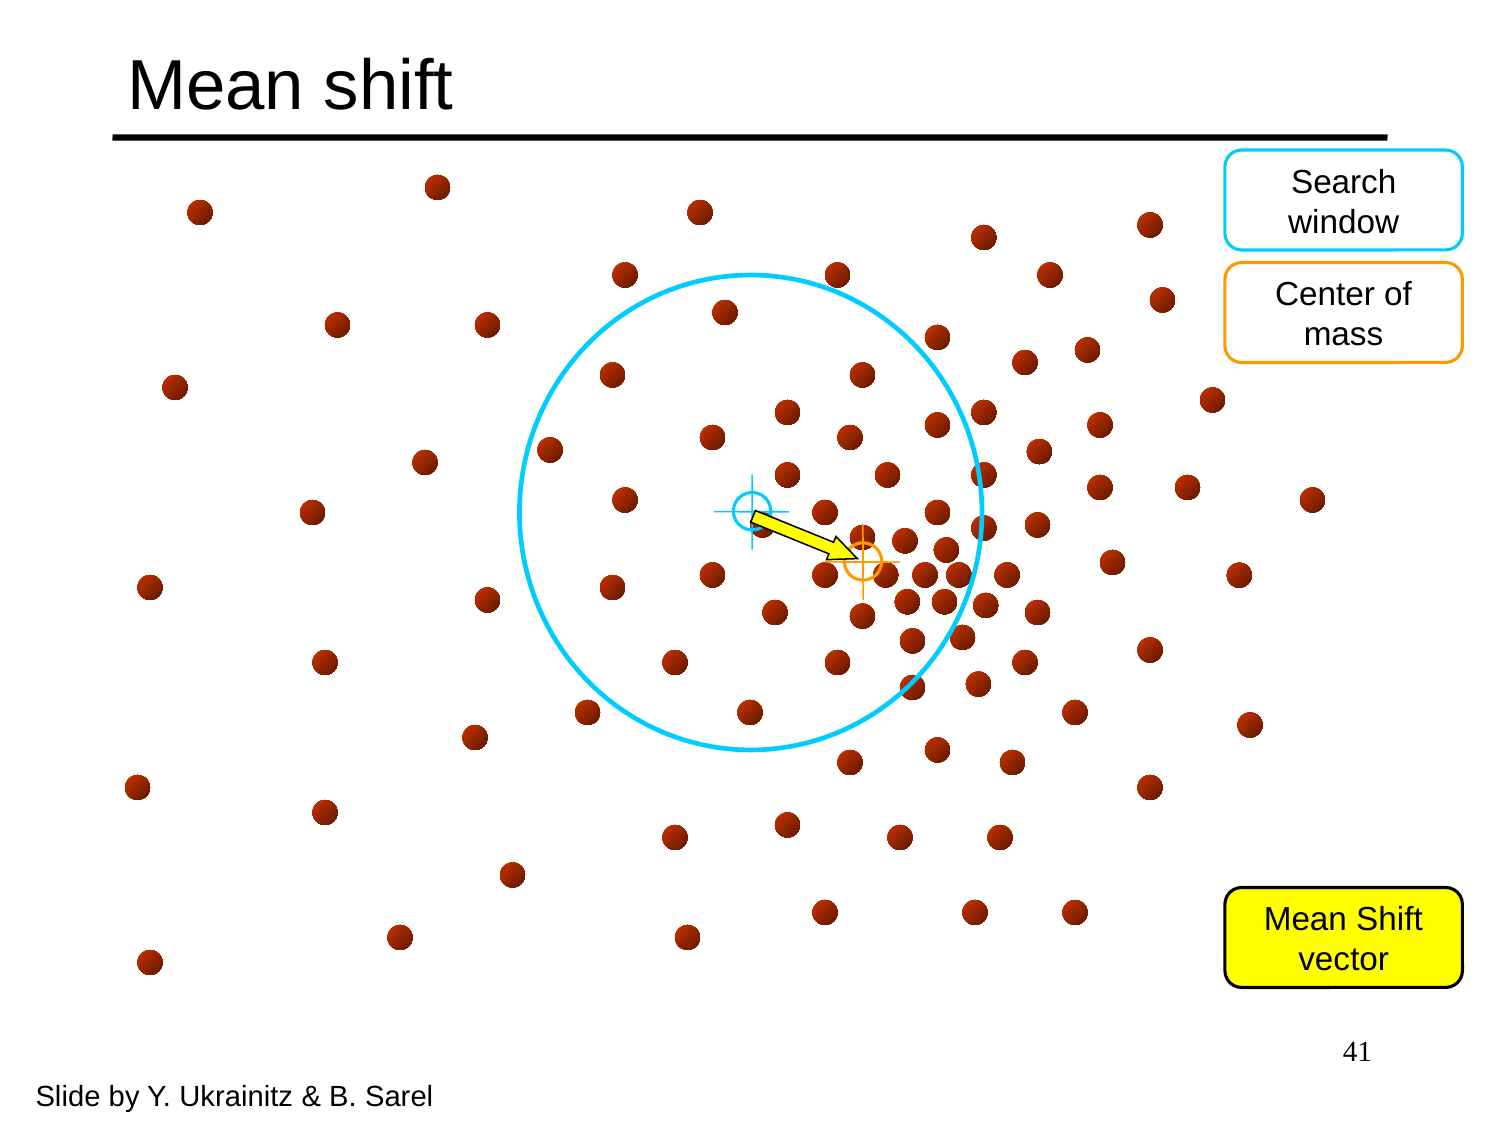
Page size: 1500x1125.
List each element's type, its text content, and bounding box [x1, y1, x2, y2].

title Mean shift [112, 12, 1388, 150]
text_box Mean Shift vector [1224, 887, 1463, 988]
text_box Slide by Y. Ukrainitz & B. Sarel [20, 1070, 449, 1120]
text_box [425, 174, 451, 200]
text_box [312, 800, 338, 826]
text_box [928, 759, 947, 763]
text_box [312, 650, 338, 676]
text_box [812, 900, 838, 925]
text_box [1026, 439, 1052, 465]
text_box [988, 463, 997, 487]
text_box [612, 262, 638, 273]
text_box [999, 750, 1025, 775]
text_box [1237, 712, 1263, 738]
text_box [887, 825, 913, 850]
text_box [1012, 650, 1038, 676]
text_box [387, 924, 413, 950]
text_box [1087, 412, 1113, 438]
text_box [687, 200, 713, 225]
text_box [162, 375, 188, 400]
text_box [837, 759, 863, 775]
text_box [774, 812, 800, 838]
text_box [462, 725, 488, 751]
text_box [474, 587, 500, 613]
text_box [1137, 637, 1163, 663]
text_box [1037, 262, 1063, 288]
text_box [300, 500, 325, 526]
text_box [1025, 512, 1051, 538]
text_box [125, 774, 151, 800]
text_box [988, 593, 999, 618]
text_box [987, 825, 1013, 850]
text_box Center of mass [1224, 262, 1463, 363]
text_box [1074, 337, 1100, 363]
text_box [137, 575, 163, 601]
text_box [1025, 600, 1051, 625]
text_box [137, 950, 163, 976]
text_box [1137, 774, 1163, 800]
text_box [1299, 487, 1325, 513]
text_box [187, 200, 213, 225]
text_box [1137, 212, 1163, 238]
text_box [1175, 474, 1201, 500]
text_box [1149, 287, 1175, 313]
text_box [1062, 699, 1088, 725]
text_box [988, 400, 997, 425]
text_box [824, 524, 901, 601]
text_box [1200, 387, 1225, 413]
text_box [971, 224, 997, 250]
text_box [662, 825, 688, 850]
text_box [1226, 562, 1252, 588]
text_box Search window [1224, 149, 1463, 250]
text_box [825, 262, 850, 273]
slide_number 41 [1074, 1024, 1388, 1101]
text_box [412, 450, 438, 475]
text_box [324, 312, 350, 338]
text_box [962, 900, 988, 925]
text_box [500, 862, 526, 888]
text_box [1100, 549, 1126, 575]
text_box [519, 274, 983, 751]
text_box [1087, 474, 1113, 500]
text_box [988, 516, 997, 540]
text_box [1062, 900, 1088, 925]
text_box [994, 562, 1020, 588]
text_box [675, 924, 700, 950]
text_box [1012, 350, 1038, 376]
text_box [474, 312, 500, 338]
